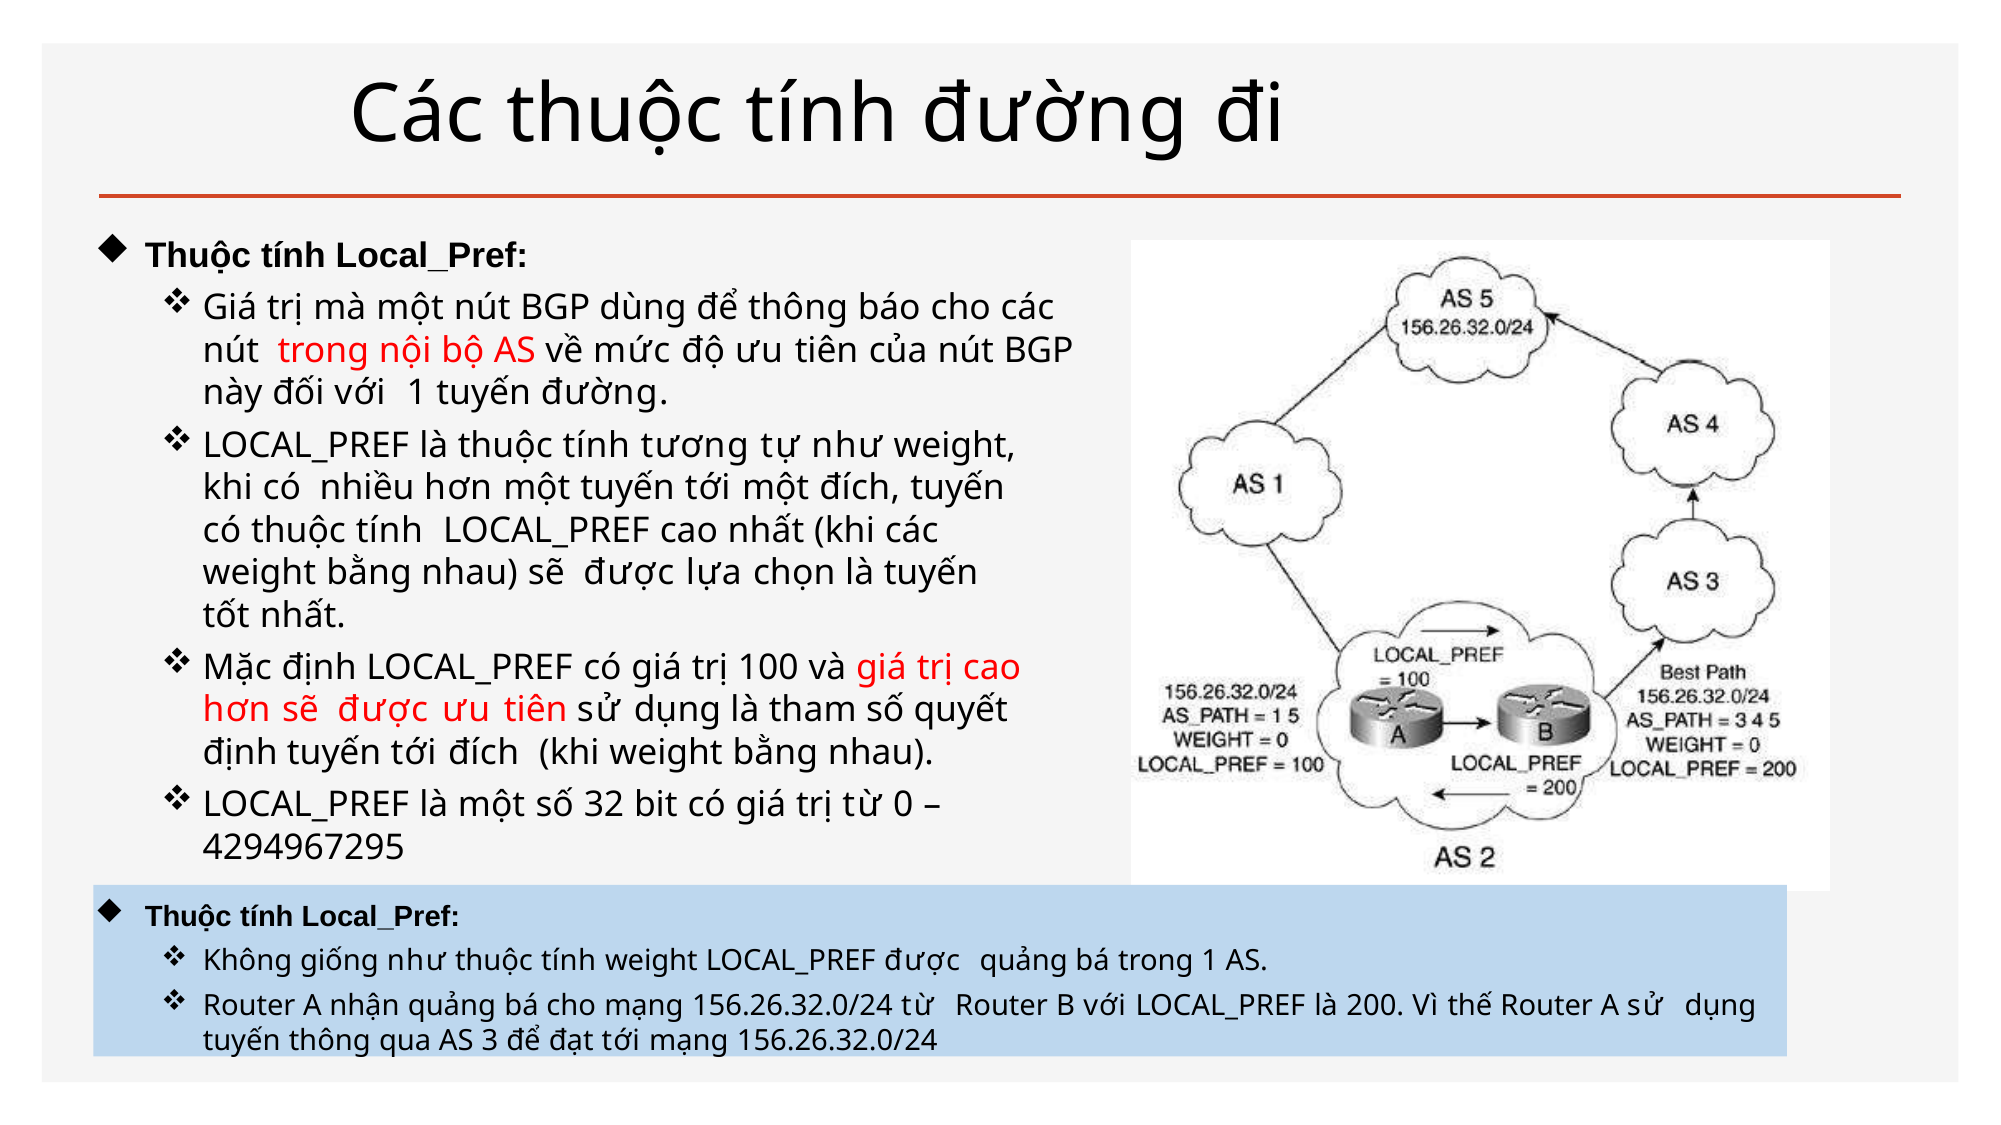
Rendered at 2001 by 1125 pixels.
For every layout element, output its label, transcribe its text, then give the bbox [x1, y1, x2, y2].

text_box Thuộc tính Local_Pref: Giá trị mà một nút BGP dùng để thông báo cho các nút trong nội bộ AS về mức độ ưu tiên của nút BGP này đối với 1 tuyến đường. LOCAL_PREF là thuộc tính tương tự như weight, khi có nhiều hơn một tuyến tới một đích, tuyến có thuộc tính LOCAL_PREF cao nhất (khi các weight bằng nhau) sẽ được lựa chọn là tuyến tốt nhất. Mặc định LOCAL_PREF có giá trị 100 và giá trị cao hơn sẽ được ưu tiên sử dụng là tham số quyết định tuyến tới đích (khi weight bằng nhau). LOCAL_PREF là một số 32 bit có giá trị từ 0 – 4294967295 [93, 219, 1089, 867]
text_box Thuộc tính Local_Pref: Không giống như thuộc tính weight LOCAL_PREF được quảng bá trong 1 AS. Router A nhận quảng bá cho mạng 156.26.32.0/24 từ Router B với LOCAL_PREF là 200. Vì thế Router A sử dụng tuyến thông qua AS 3 để đạt tới mạng 156.26.32.0/24 [93, 884, 1787, 1057]
picture [1130, 240, 1830, 891]
title Các thuộc tính đường đi [347, 0, 1343, 158]
